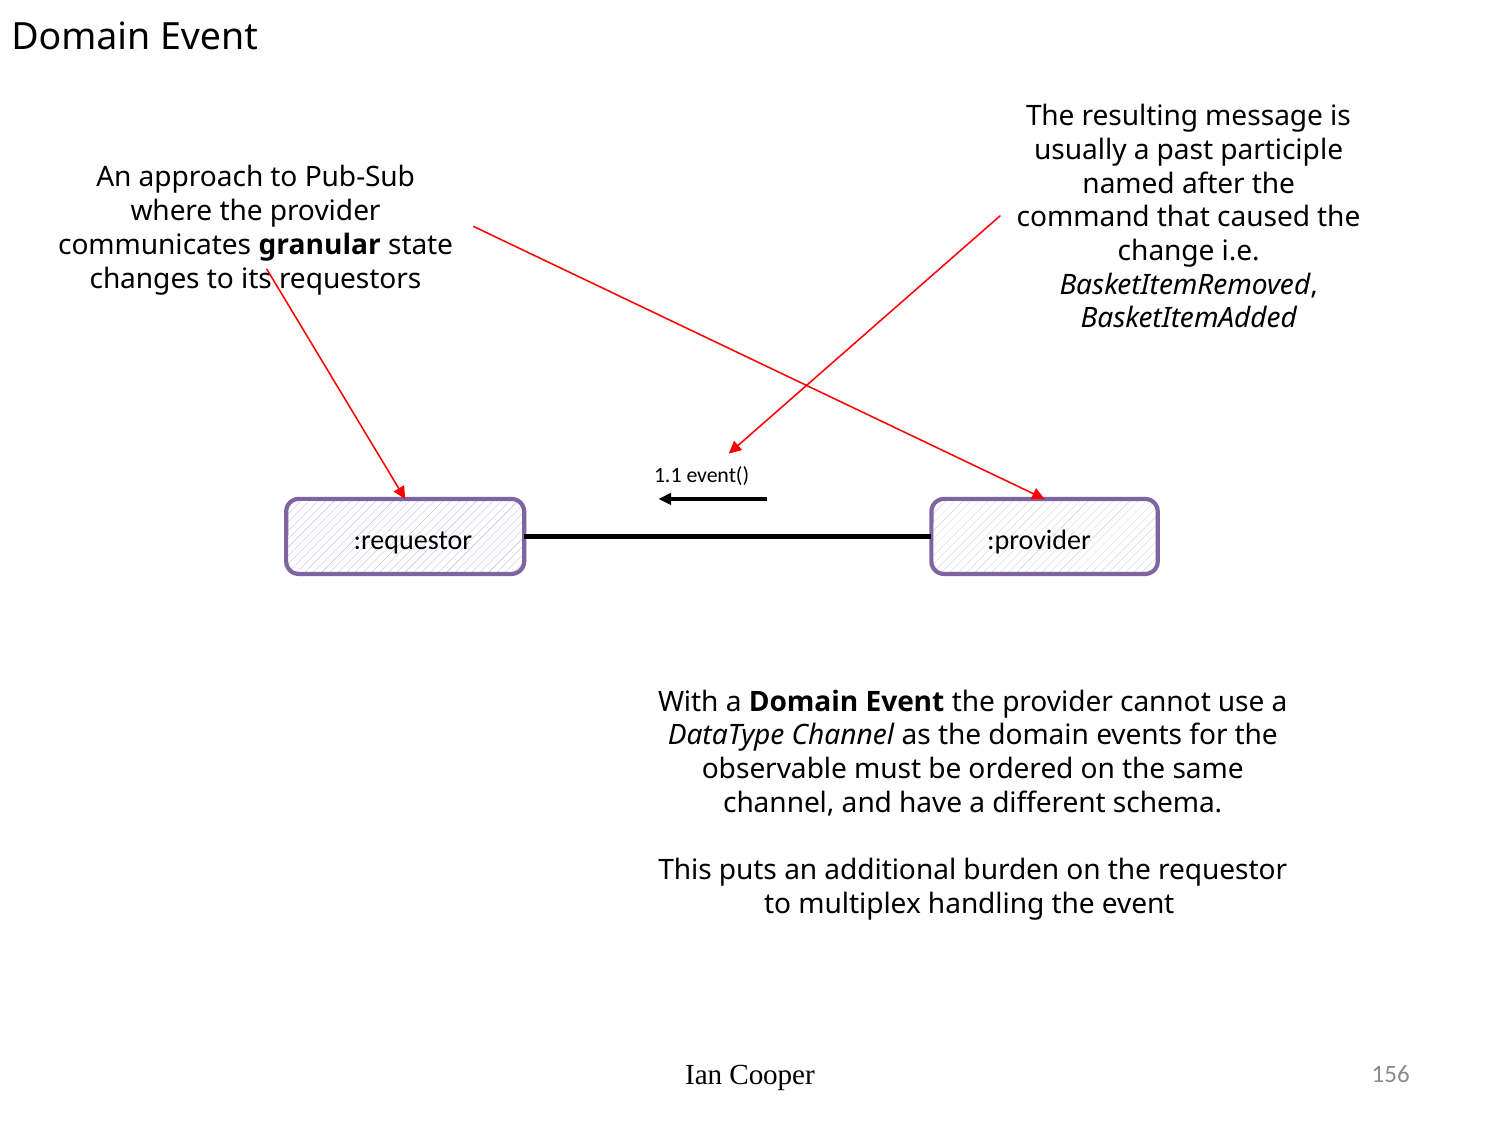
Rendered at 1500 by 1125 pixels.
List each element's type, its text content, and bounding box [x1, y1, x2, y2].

text_box [929, 496, 1160, 577]
text_box :provider [972, 513, 1117, 563]
text_box :requestor [338, 513, 502, 563]
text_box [728, 199, 1001, 454]
text_box [284, 496, 527, 577]
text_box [266, 268, 406, 500]
text_box The resulting message is usually a past participle named after the command that caused the change i.e. BasketItemRemoved, BasketItemAdded [1000, 90, 1378, 341]
text_box Domain Event [0, 0, 1500, 69]
text_box With a Domain Event the provider cannot use a DataType Channel as the domain events for the observable must be ordered on the same channel, and have a different schema. This puts an additional burden on the requestor to multiplex handling the event [639, 675, 1307, 927]
slide_number 156 [1074, 1042, 1425, 1103]
text_box An approach to Pub-Sub where the provider communicates granular state changes to its requestors [38, 151, 474, 302]
footer Ian Cooper [512, 1042, 988, 1103]
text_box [473, 226, 1045, 500]
